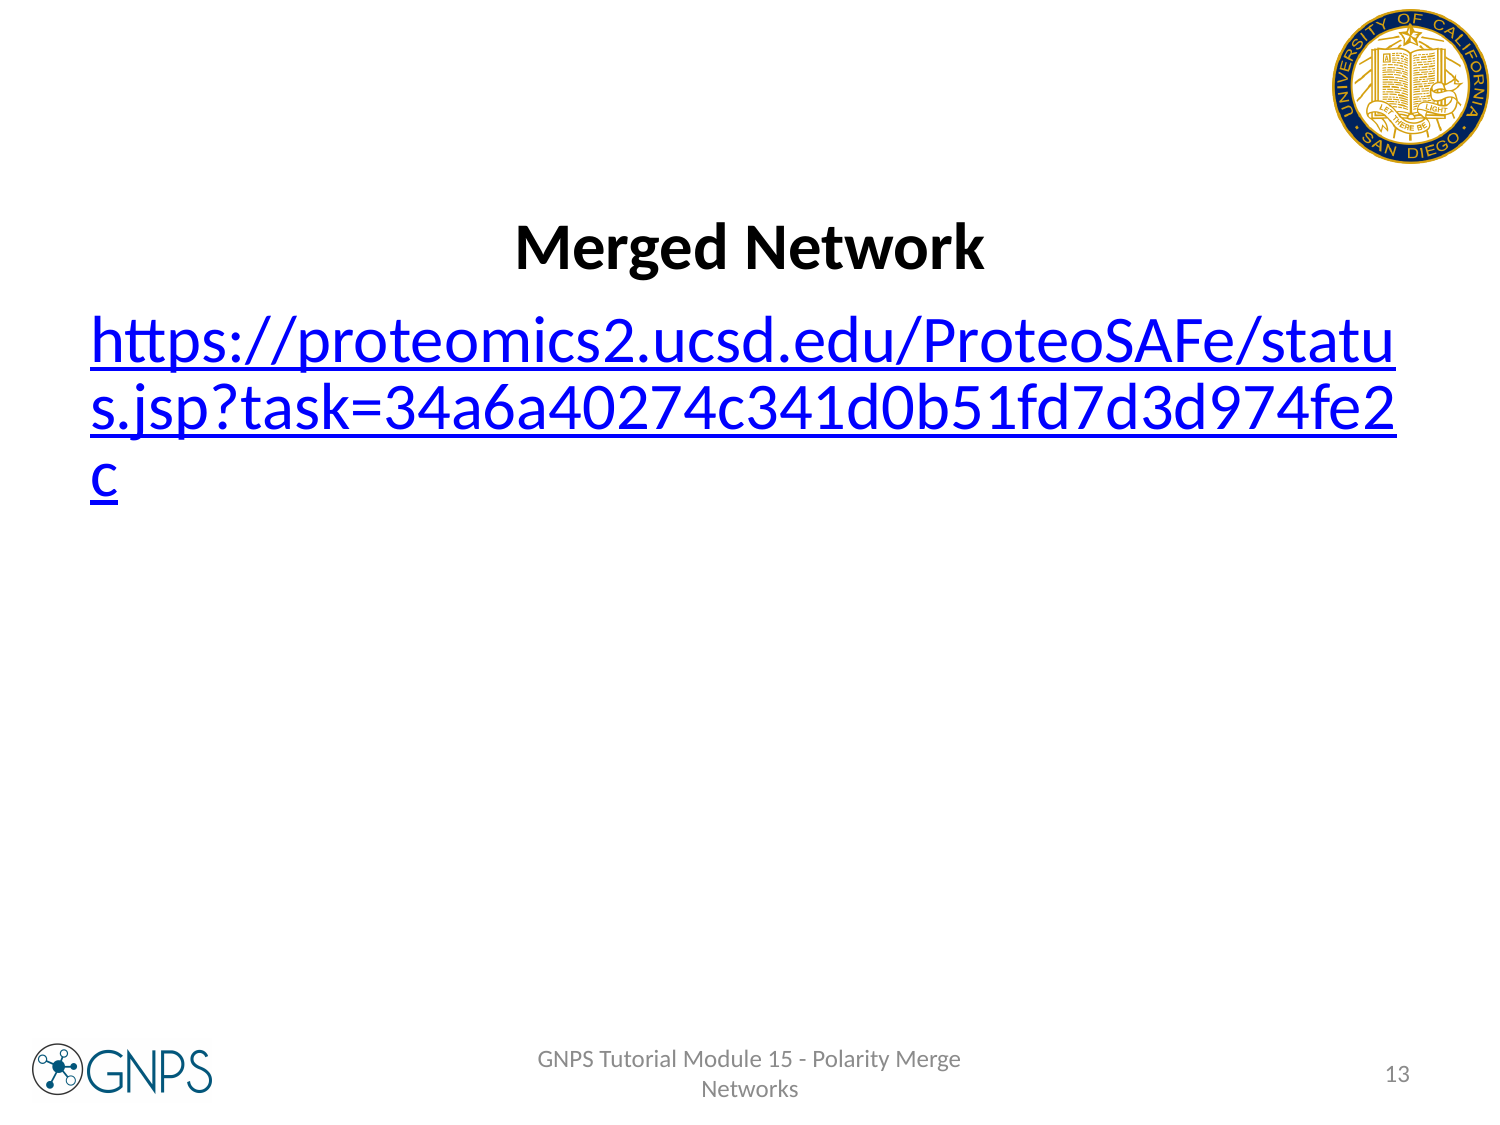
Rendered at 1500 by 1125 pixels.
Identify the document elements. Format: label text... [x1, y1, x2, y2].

picture [1279, 7, 1500, 165]
picture [31, 1038, 212, 1103]
list Merged Network https://proteomics2.ucsd.edu/ProteoSAFe/status.jsp?task=34a6a40274c341d0b51fd7d3d974fe2c [75, 195, 1425, 1005]
slide_number 13 [1074, 1042, 1425, 1103]
footer GNPS Tutorial Module 15 - Polarity Merge Networks [512, 1042, 988, 1103]
